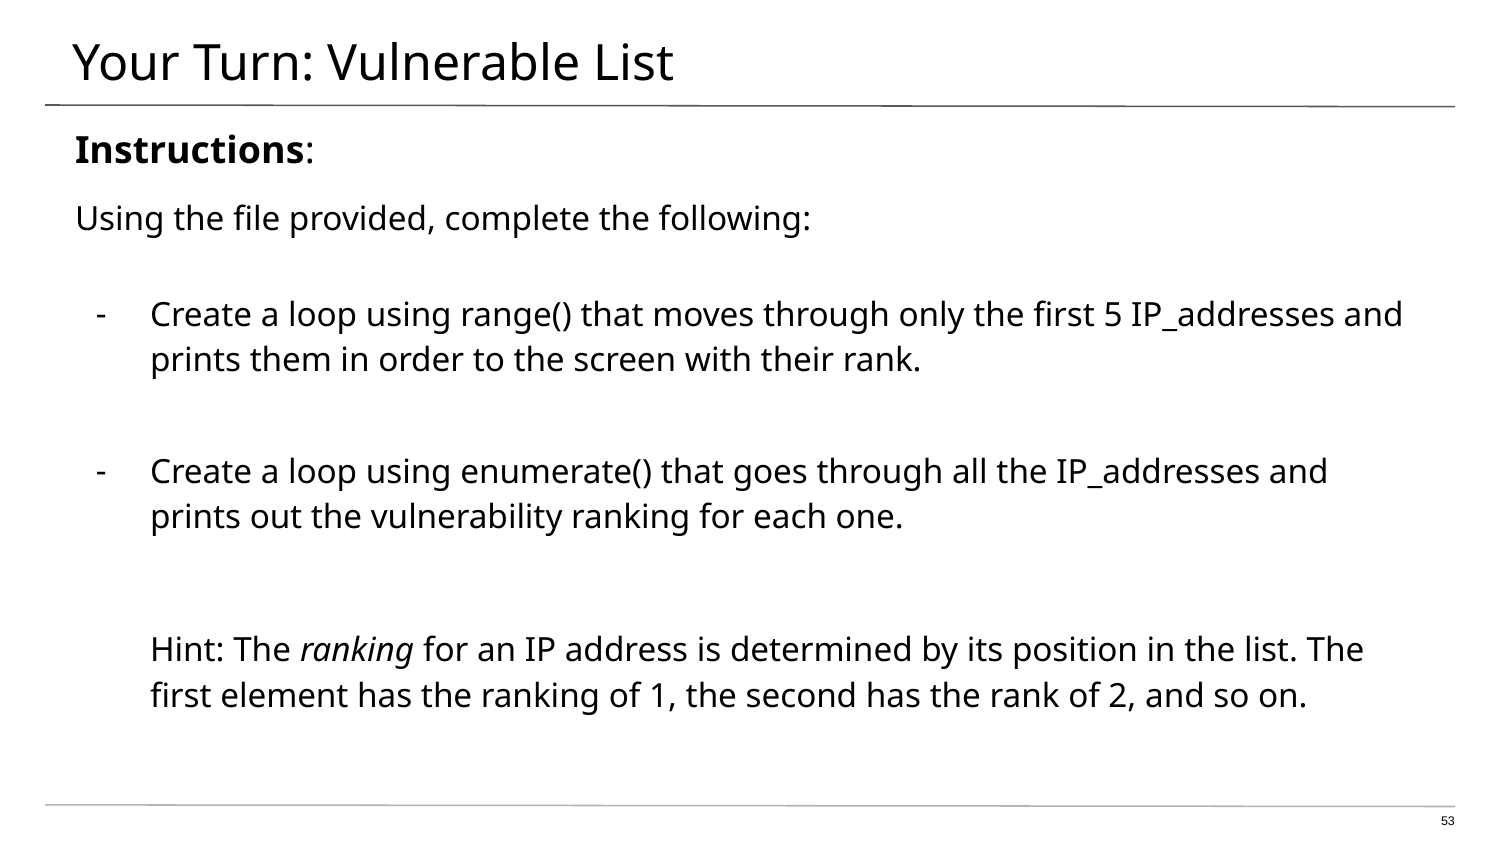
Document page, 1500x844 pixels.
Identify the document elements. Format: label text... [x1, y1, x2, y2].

slide_number 53 [1412, 813, 1455, 831]
list Using the file provided, complete the following: Create a loop using range() that moves through only the first 5 IP_addresses and prints them in order to the screen with their rank. Create a loop using enumerate() that goes through all the IP_addresses and prints out the vulnerability ranking for each one. Hint: The ranking for an IP address is determined by its position in the list. The first element has the ranking of 1, the second has the rank of 2, and so on. [0, 191, 1500, 786]
title Your Turn: Vulnerable List [0, 0, 1500, 88]
subtitle Instructions: [0, 110, 1500, 171]
